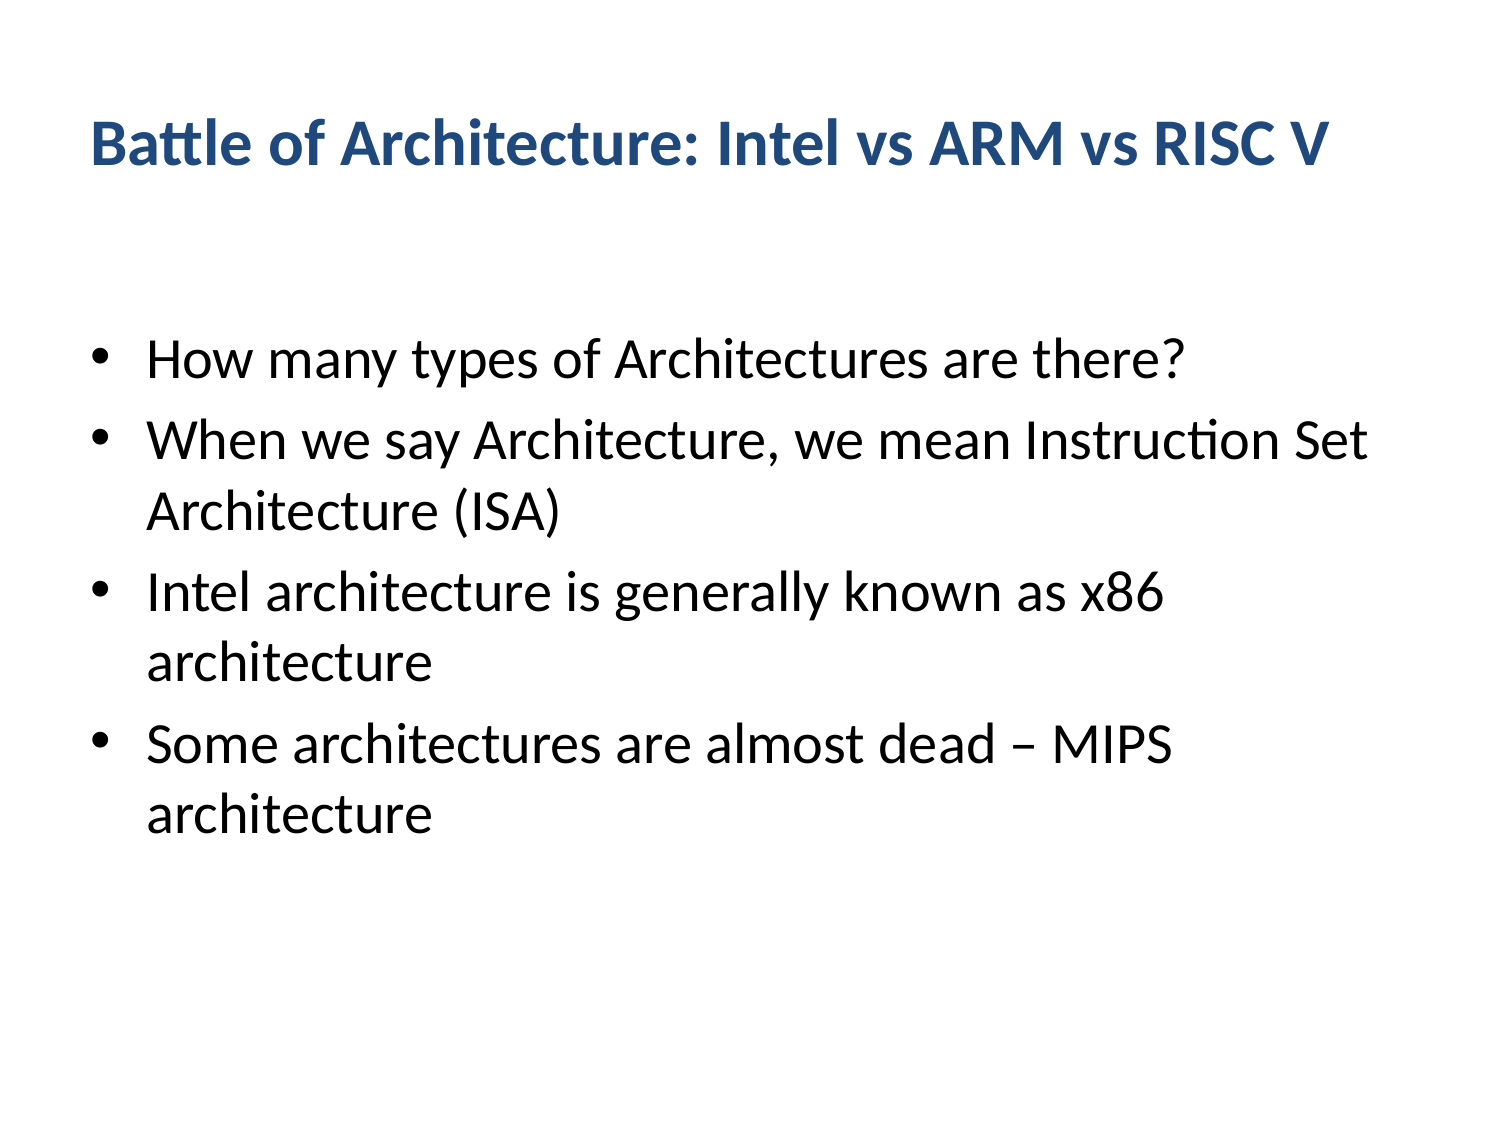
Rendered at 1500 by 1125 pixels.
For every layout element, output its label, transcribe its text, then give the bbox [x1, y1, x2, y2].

list How many types of Architectures are there? When we say Architecture, we mean Instruction Set Architecture (ISA) Intel architecture is generally known as x86 architecture Some architectures are almost dead – MIPS architecture [75, 312, 1425, 1005]
title Battle of Architecture: Intel vs ARM vs RISC V [75, 45, 1425, 233]
